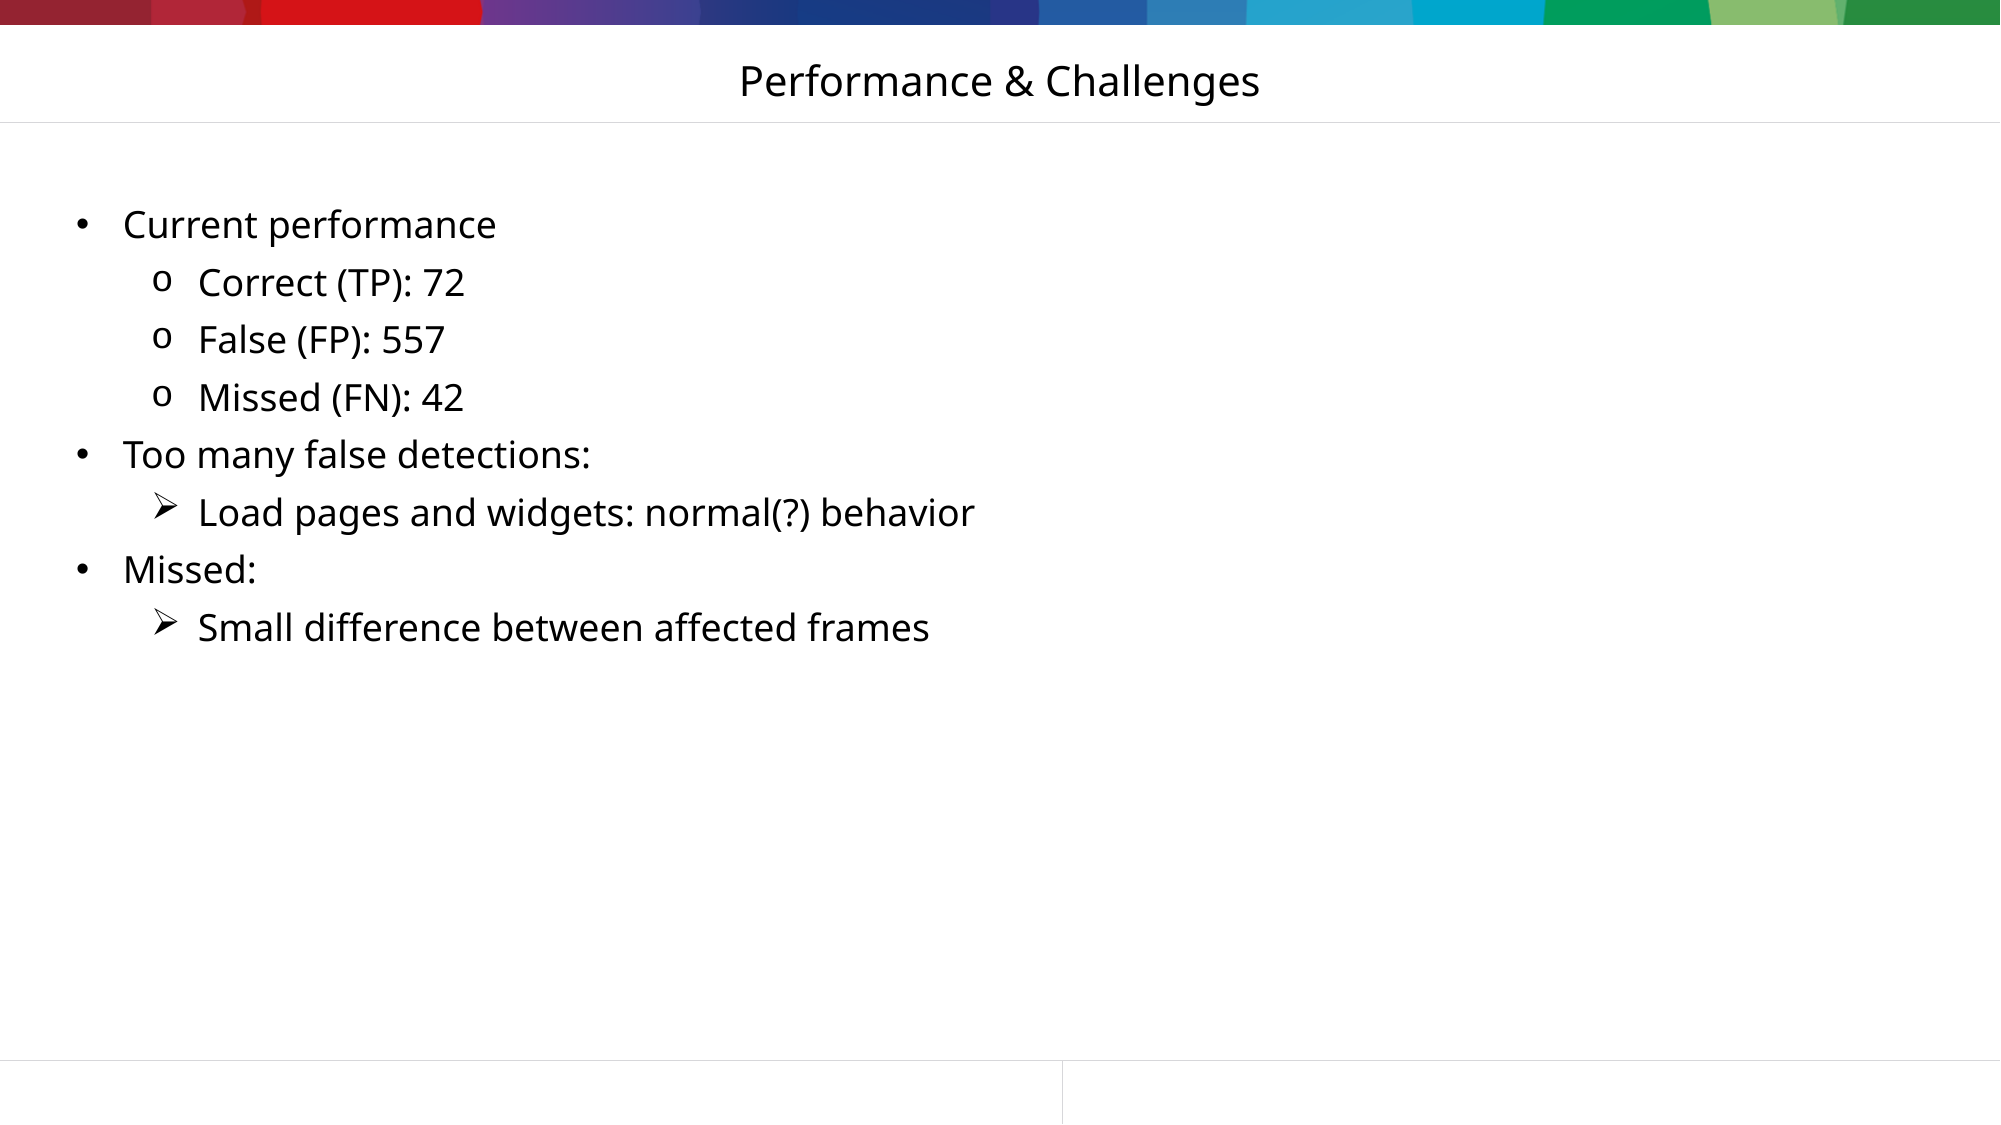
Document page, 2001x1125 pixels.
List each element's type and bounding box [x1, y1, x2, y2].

text_box [0, 0, 2000, 1125]
